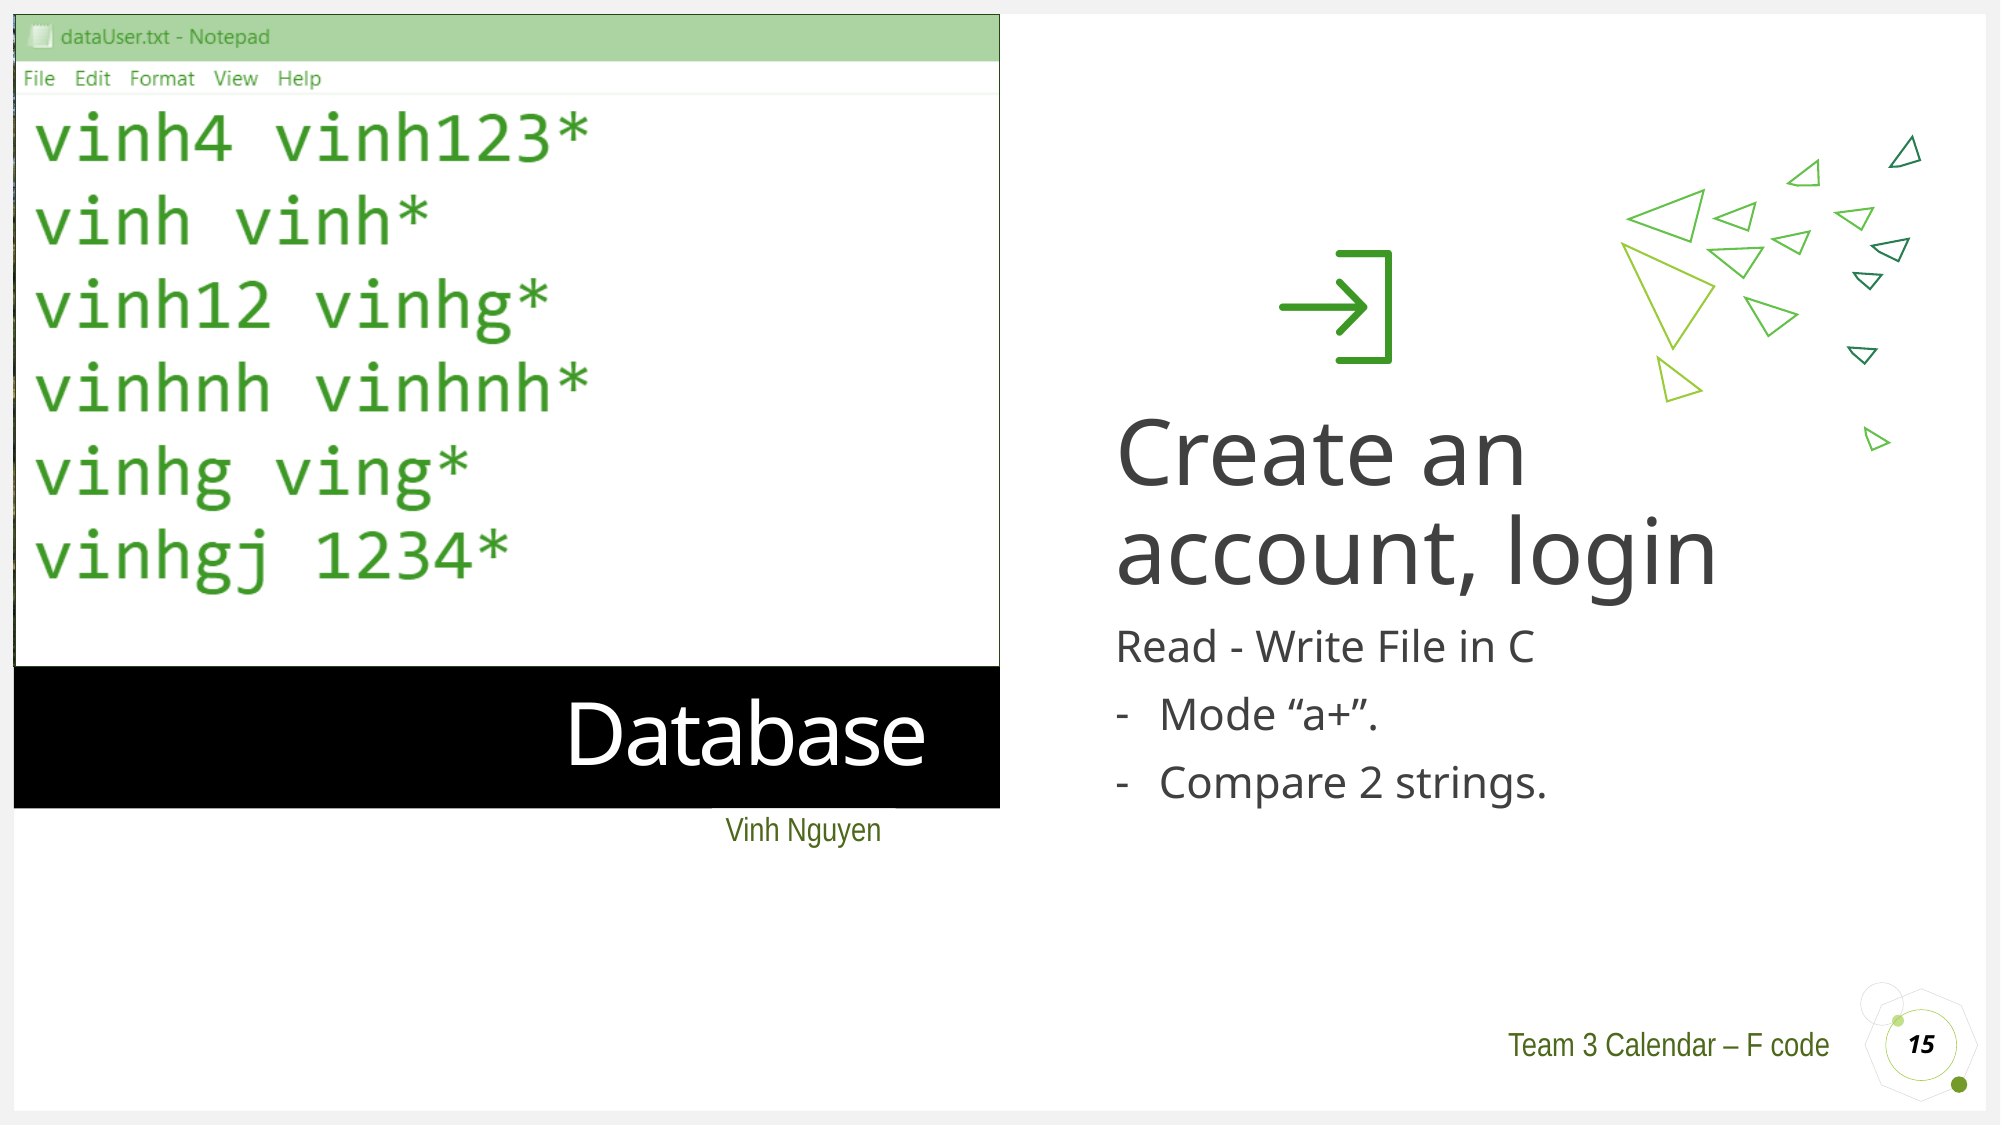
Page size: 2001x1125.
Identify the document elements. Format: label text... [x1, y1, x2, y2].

picture [13, 14, 1000, 667]
slide_number 15 [1885, 1009, 1957, 1081]
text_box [1617, 136, 1922, 451]
text_box Vinh Nguyen [711, 808, 896, 864]
title Database [13, 667, 1000, 809]
text_box Team 3 Calendar – F code [1508, 1023, 1855, 1079]
picture [1279, 250, 1392, 364]
list Create an account, login Read - Write File in C Mode “a+”. Compare 2 strings. [1115, 45, 1872, 809]
